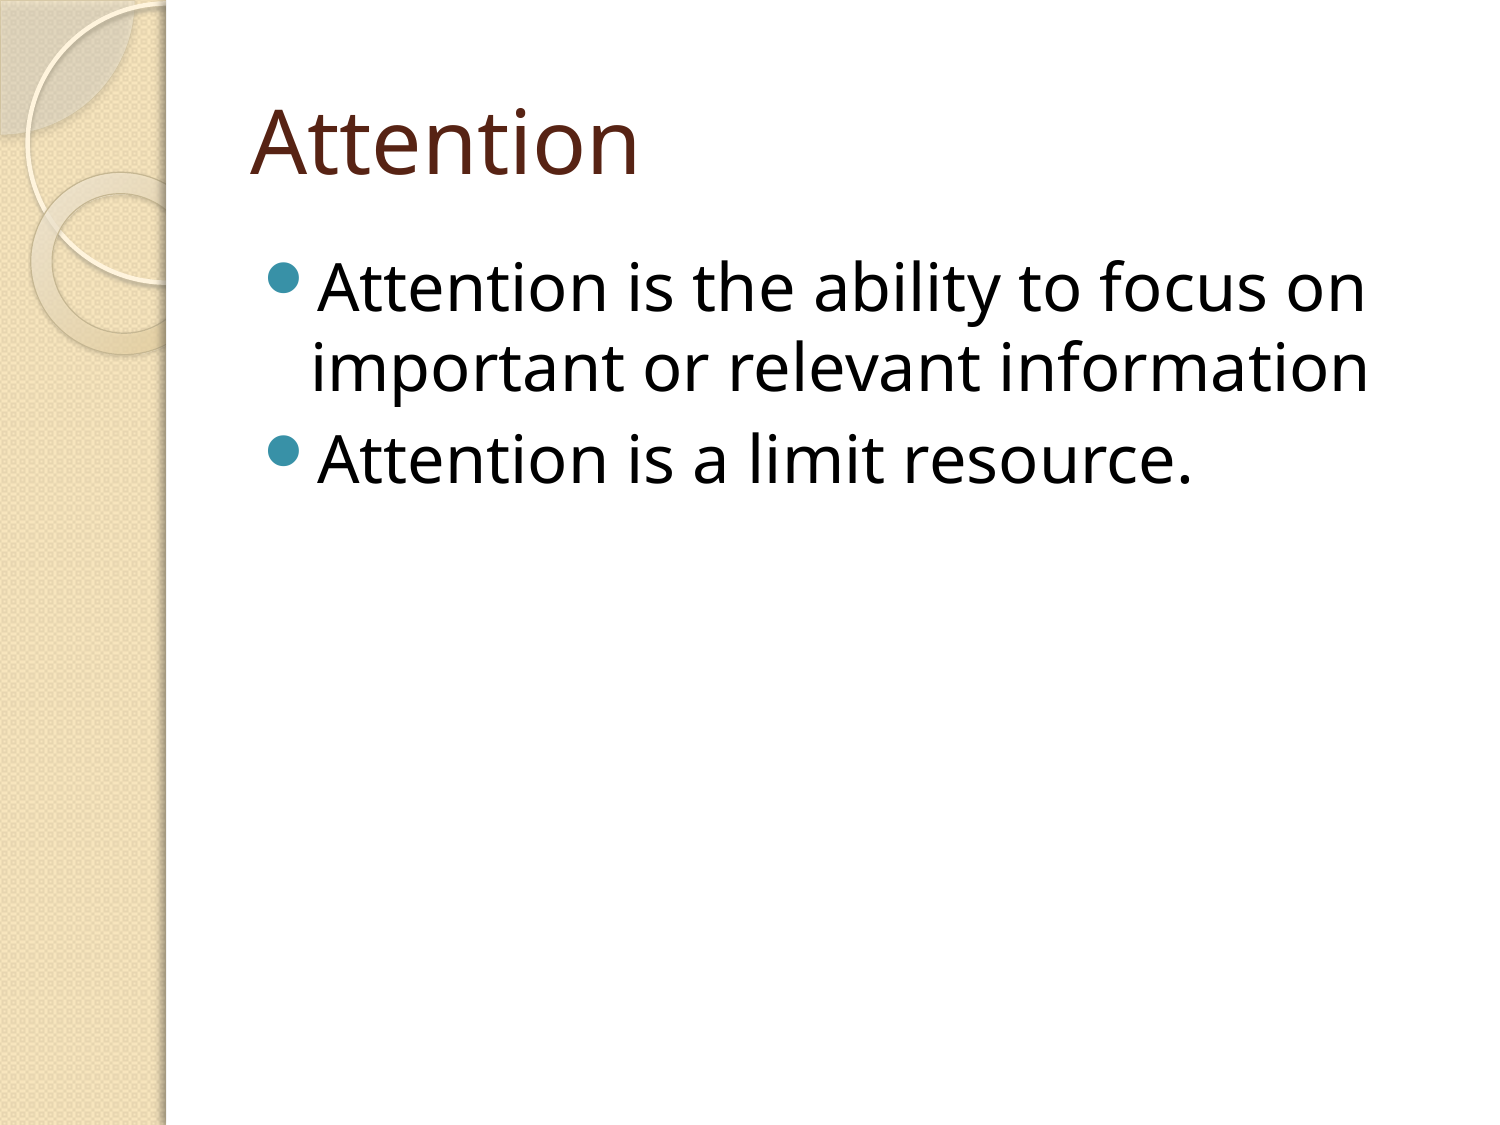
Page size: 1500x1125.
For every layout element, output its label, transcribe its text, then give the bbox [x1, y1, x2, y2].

title Attention [235, 45, 1466, 233]
list Attention is the ability to focus on important or relevant information Attention is a limit resource. [235, 237, 1466, 1025]
